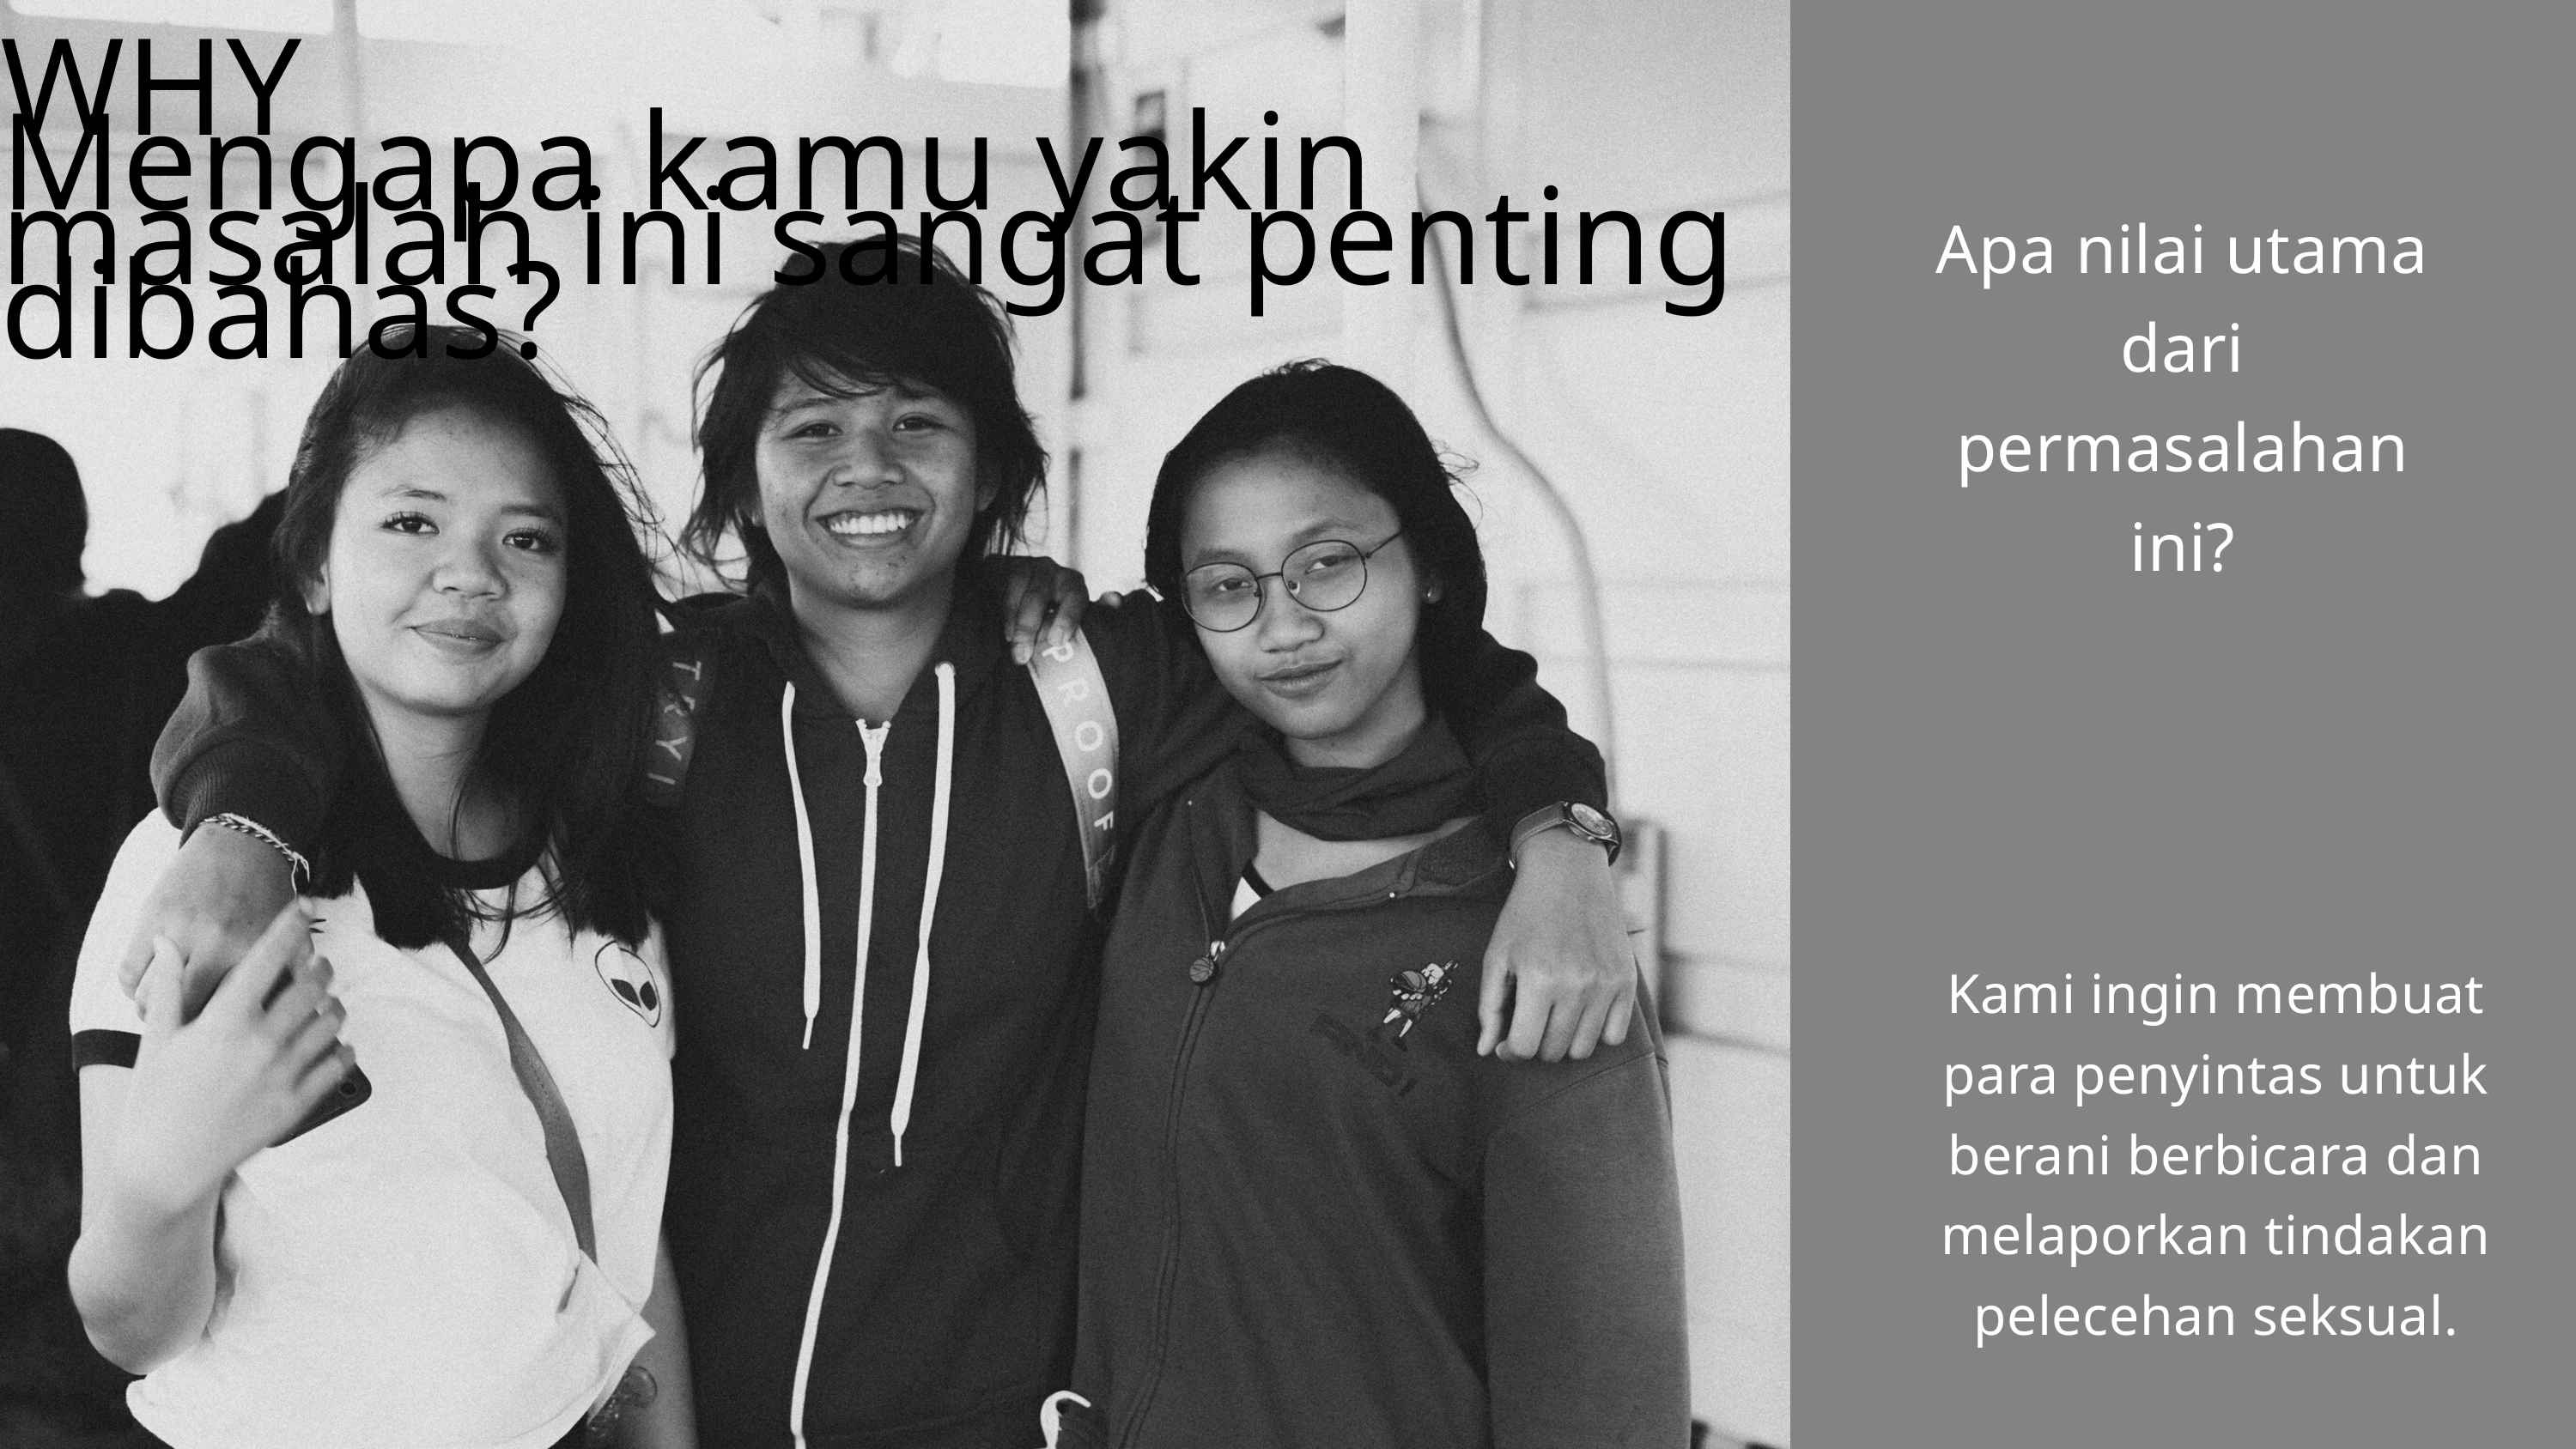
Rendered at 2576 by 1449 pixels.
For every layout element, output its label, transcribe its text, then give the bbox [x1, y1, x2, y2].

text_box Kami ingin membuat para penyintas untuk berani berbicara dan melaporkan tindakan pelecehan seksual. [1913, 943, 2520, 1347]
text_box Apa nilai utama dari permasalahan ini? [1913, 187, 2453, 684]
picture [0, 0, 1791, 1449]
